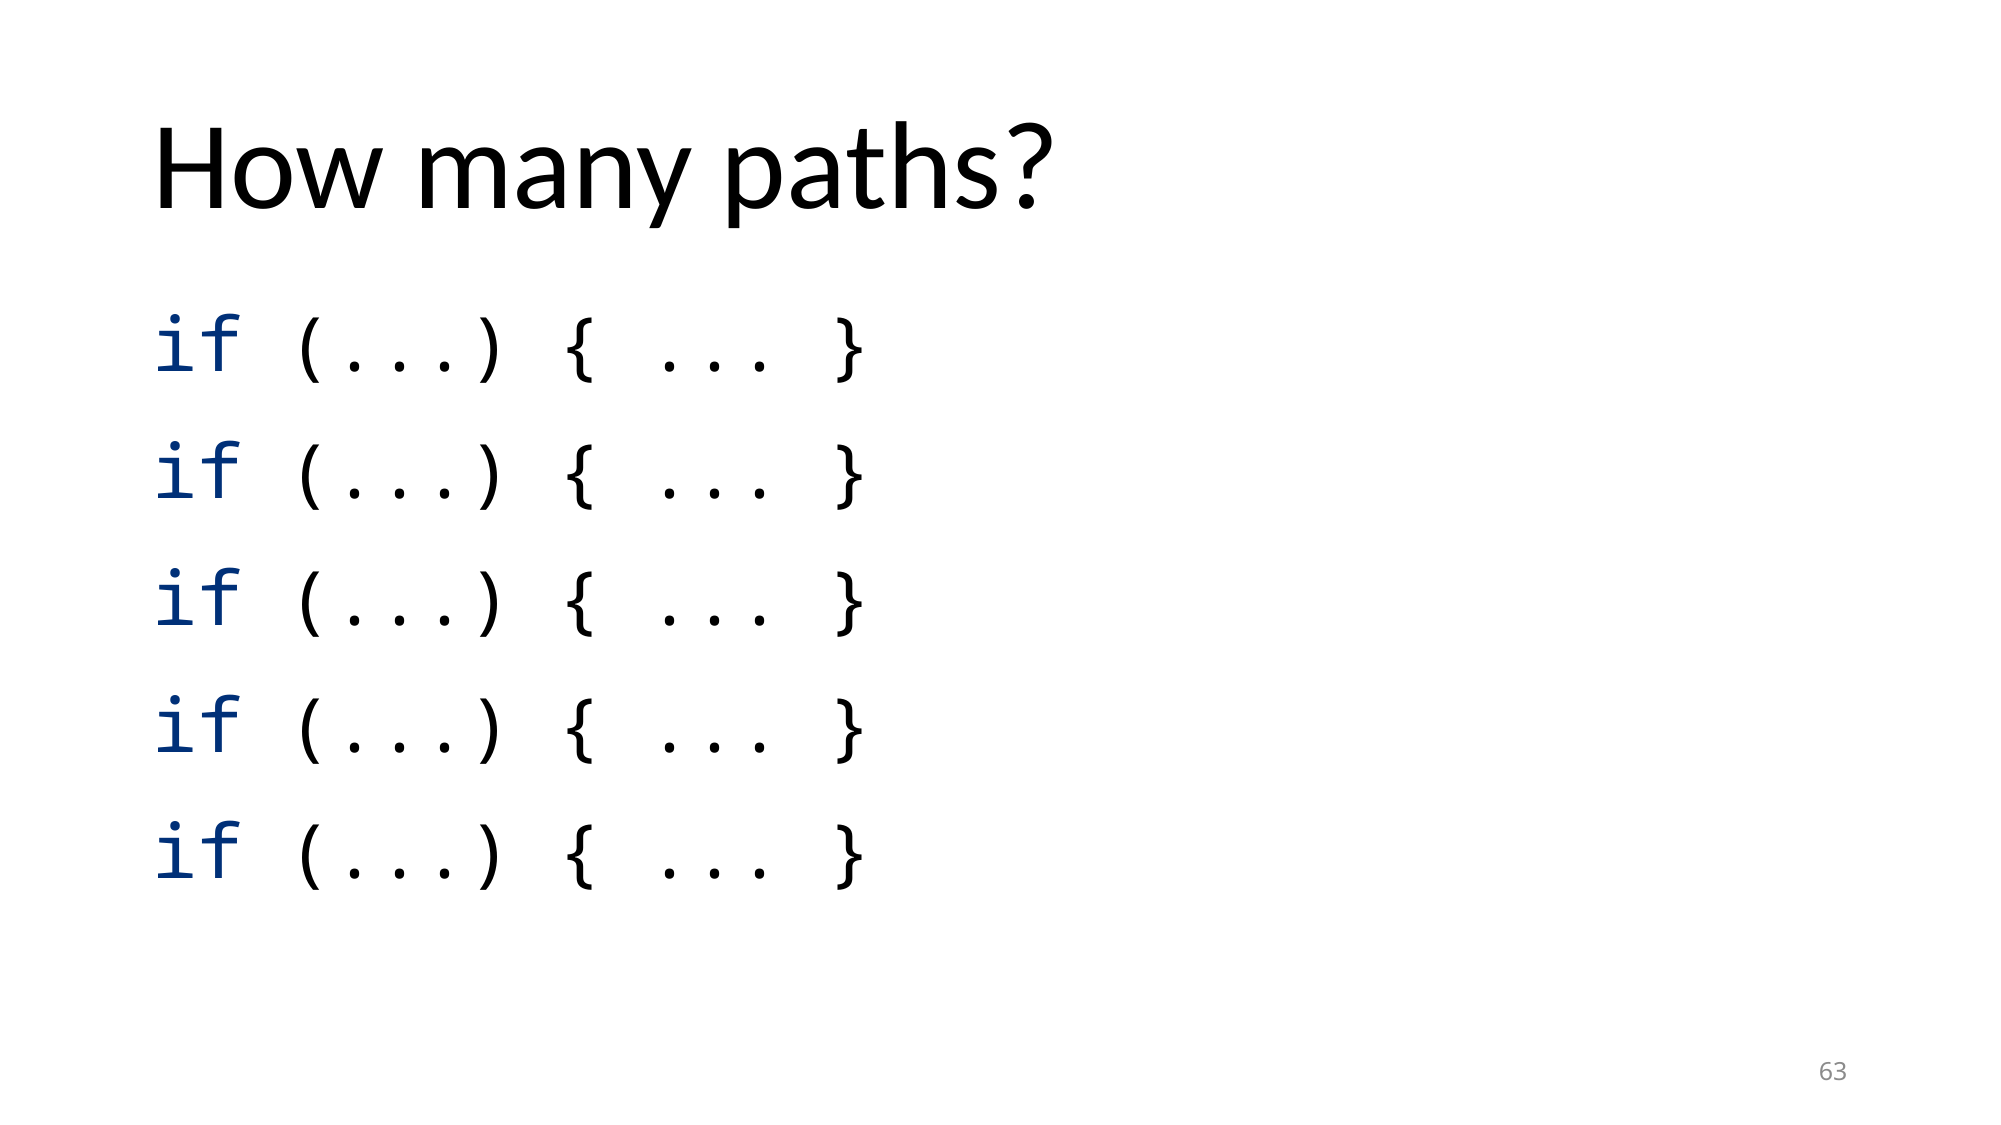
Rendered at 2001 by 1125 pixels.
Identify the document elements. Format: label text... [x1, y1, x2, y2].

slide_number 63 [1412, 1042, 1863, 1103]
title How many paths? [137, 59, 1863, 278]
list if (...) { ... } if (...) { ... } if (...) { ... } if (...) { ... } if (...) { ... } [137, 299, 1863, 1014]
